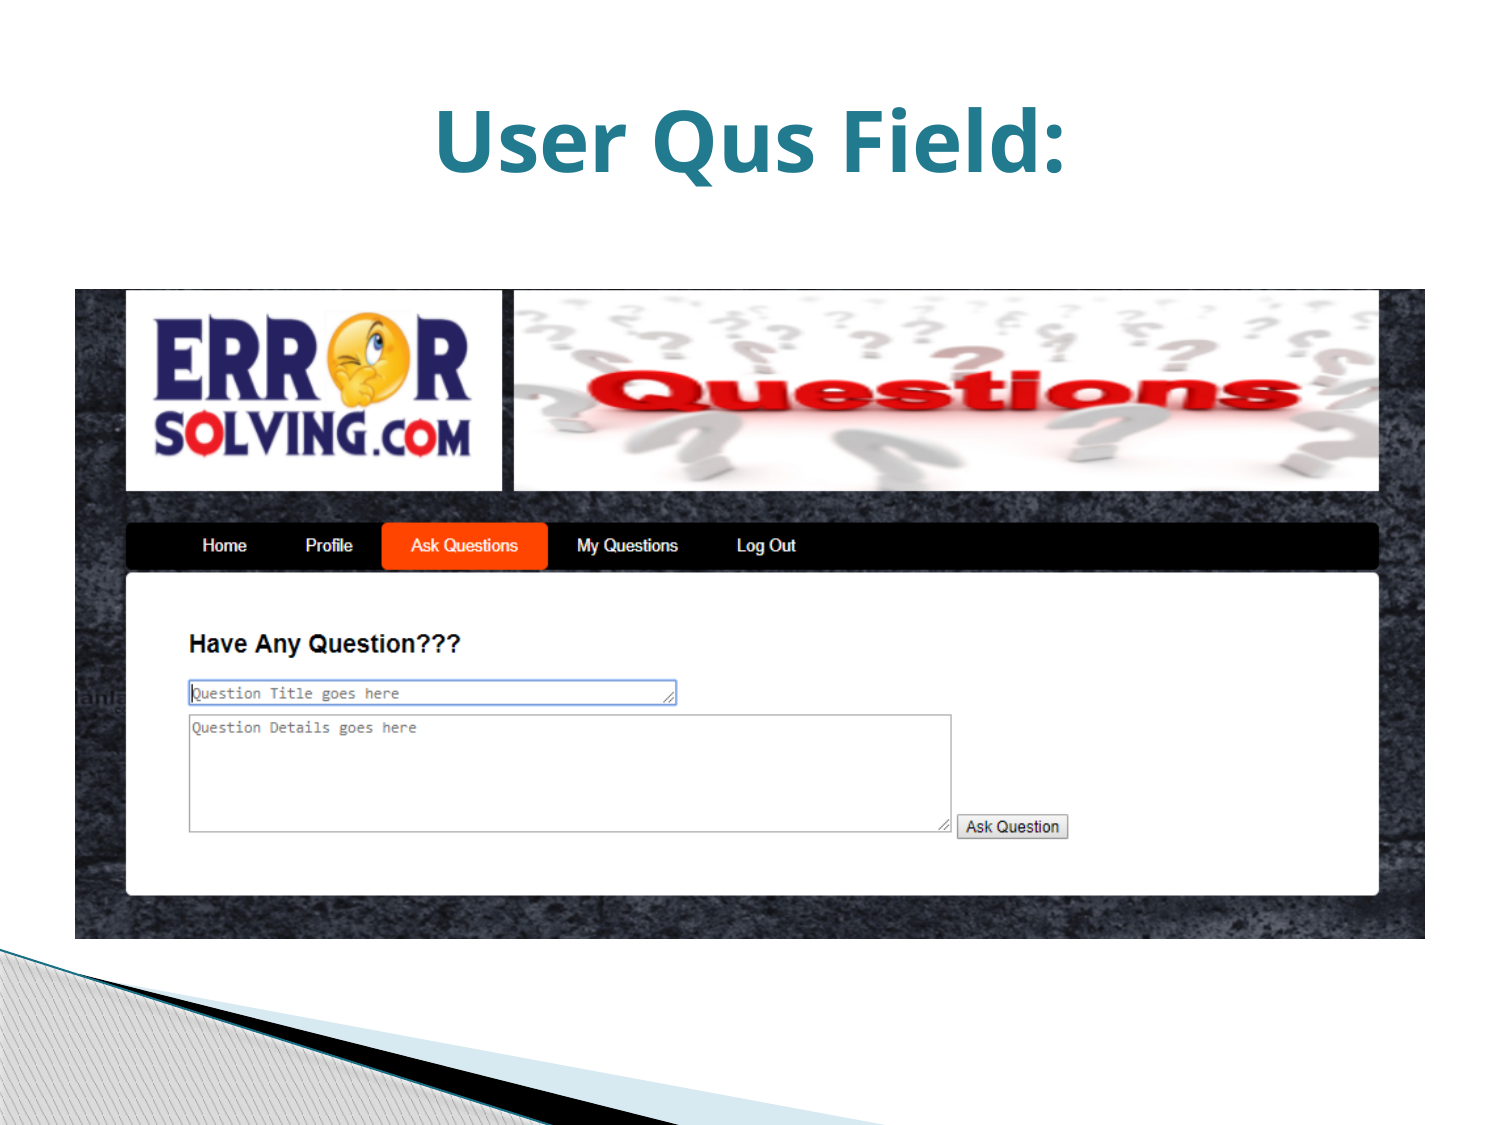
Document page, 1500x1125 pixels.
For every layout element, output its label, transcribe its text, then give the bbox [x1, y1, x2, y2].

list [74, 289, 1426, 939]
title User Qus Field: [75, 45, 1425, 233]
